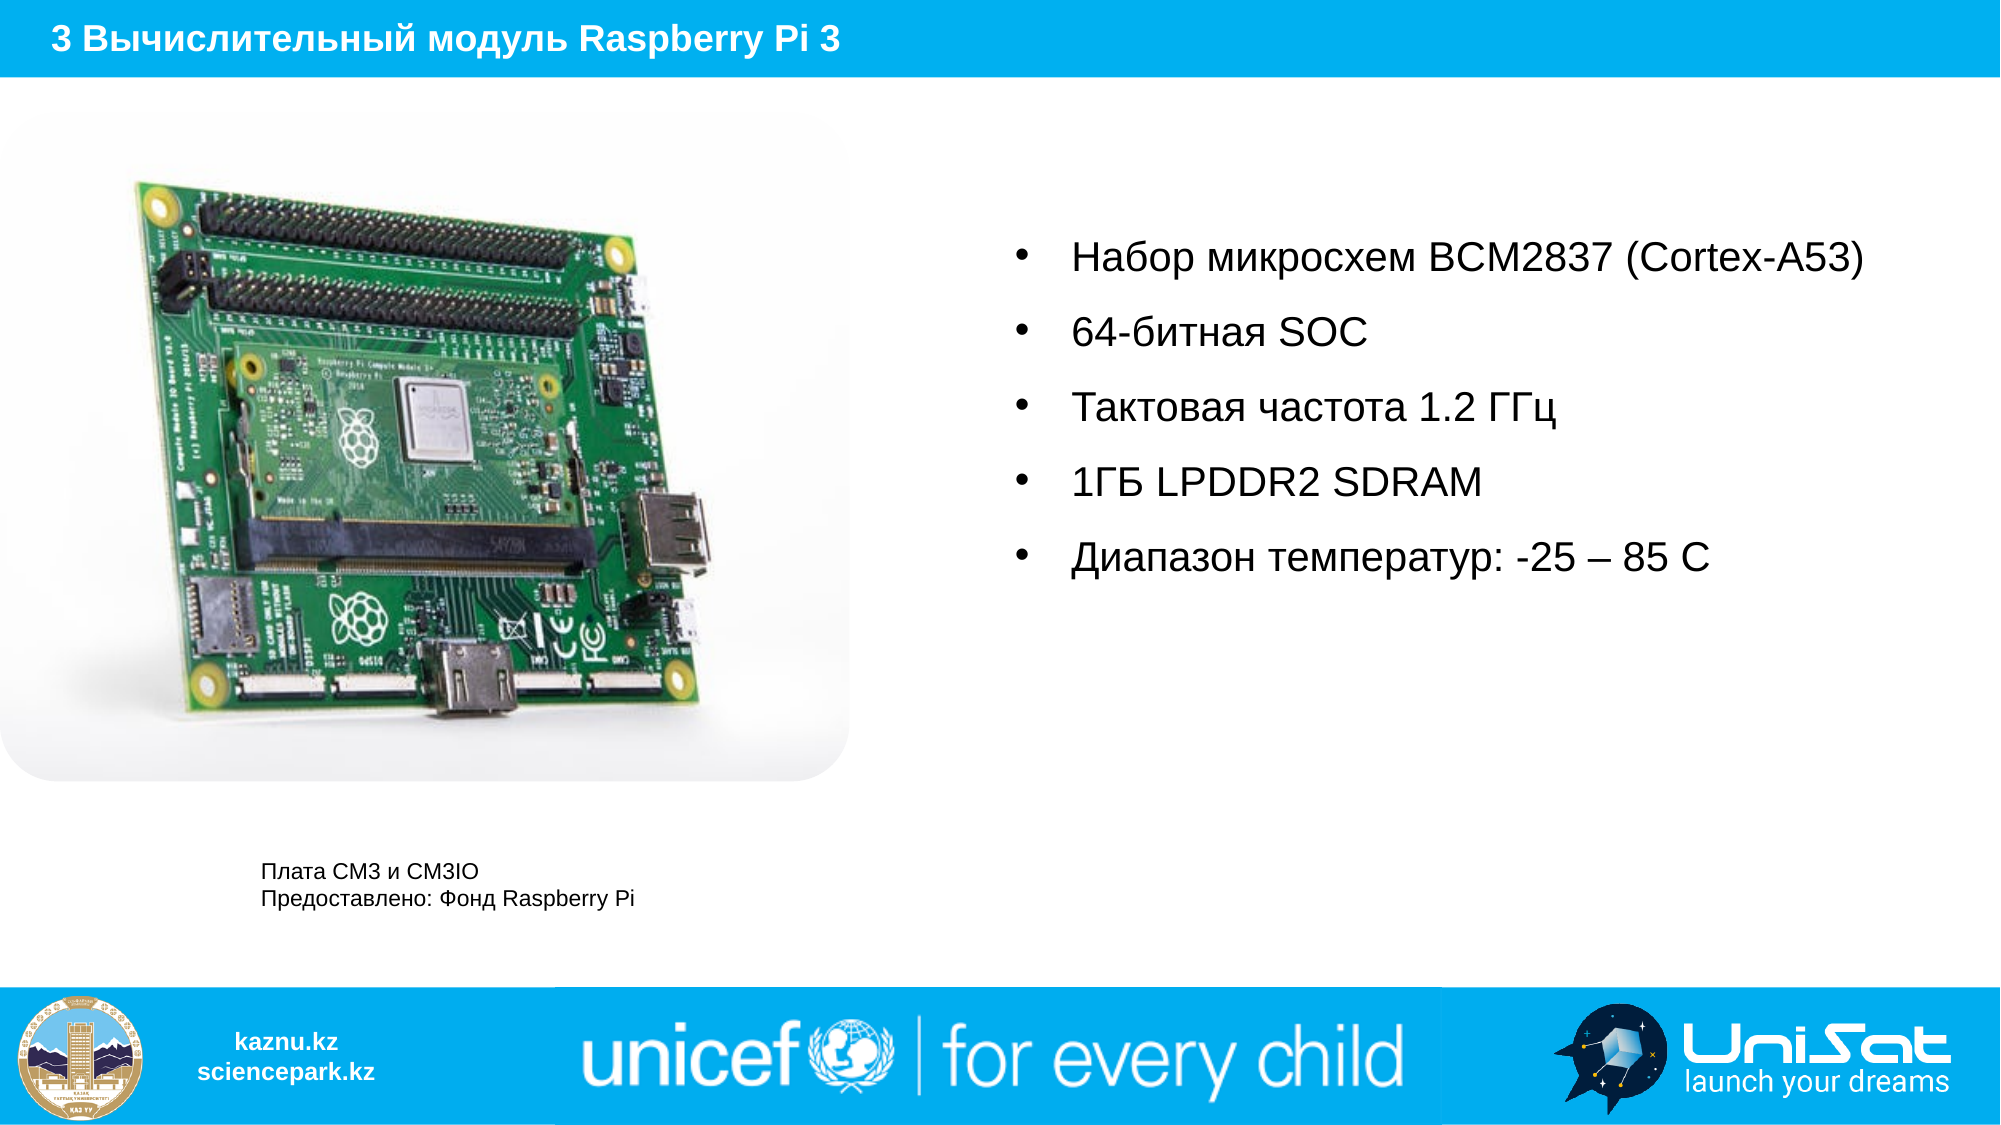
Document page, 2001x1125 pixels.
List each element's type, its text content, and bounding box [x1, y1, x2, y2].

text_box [0, 987, 2000, 1125]
text_box Набор микросхем BCM2837 (Cortex-A53) 64-битная SOC Тактовая частота 1.2 ГГц 1ГБ LPDDR2 SDRAM Диапазон температур: -25 – 85 C [999, 196, 1905, 587]
picture [0, 112, 850, 782]
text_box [0, 0, 2000, 78]
text_box Плата CM3 и CM3IO​ Предоставлено: Фонд Raspberry Pi [245, 849, 651, 919]
